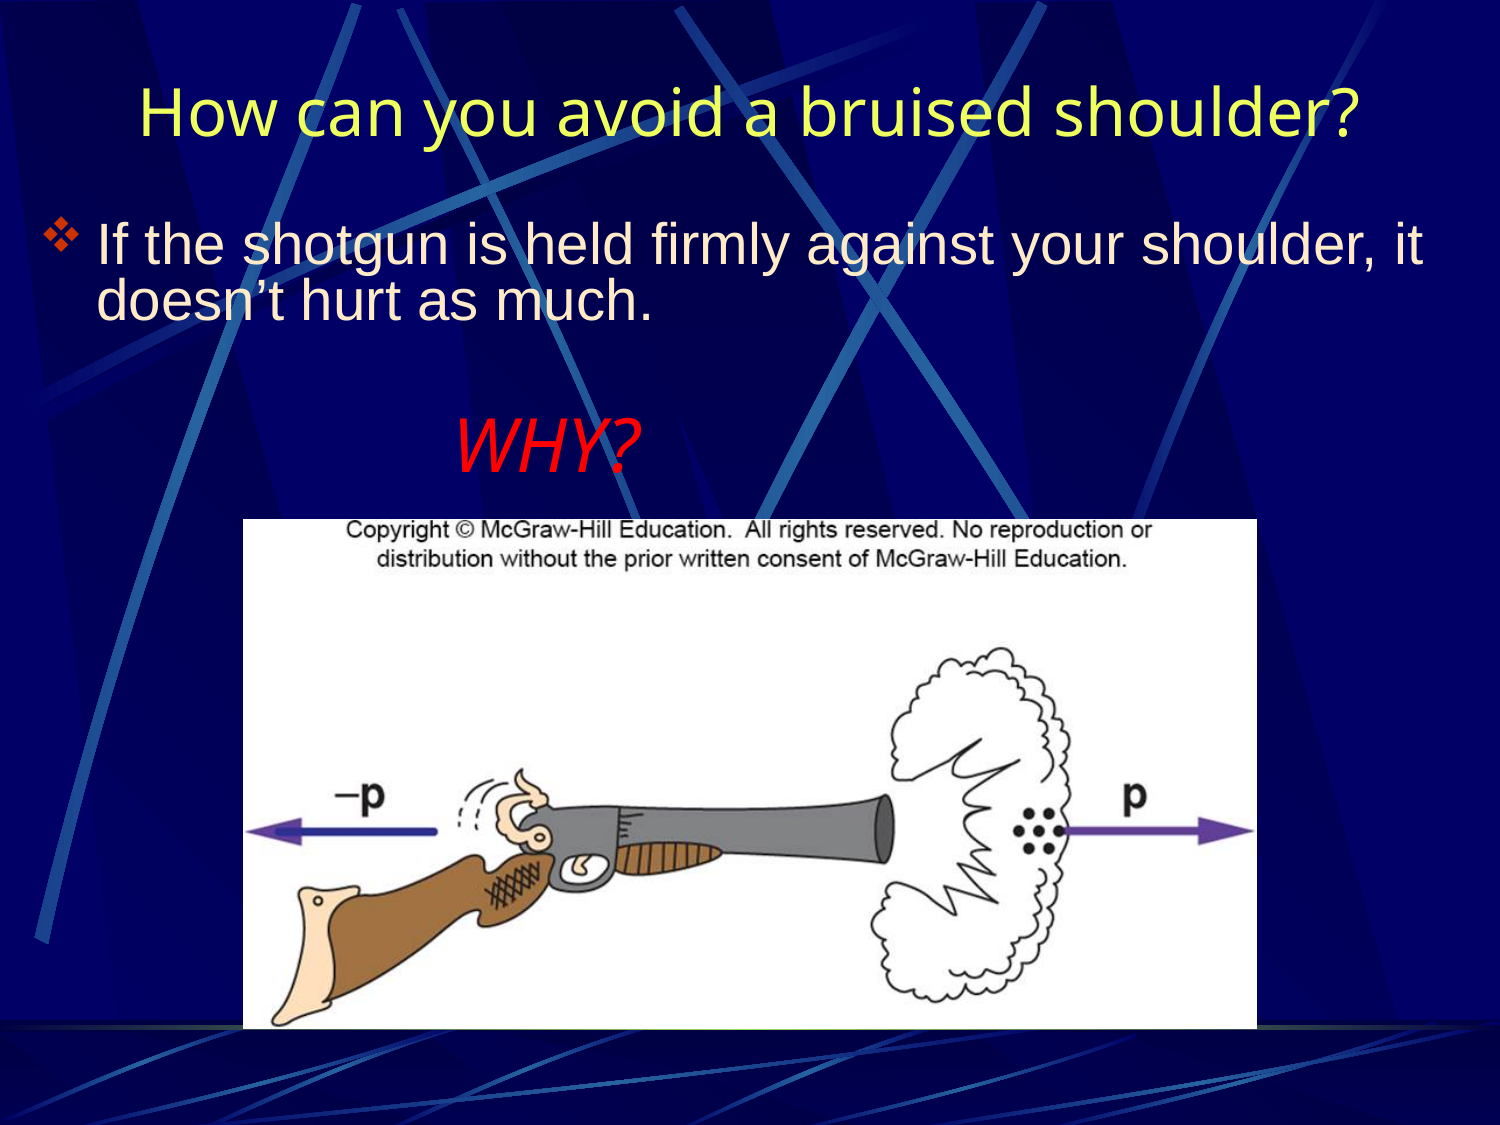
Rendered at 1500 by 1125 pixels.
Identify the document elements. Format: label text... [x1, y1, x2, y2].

picture [243, 519, 1257, 1029]
list If the shotgun is held firmly against your shoulder, it doesn’t hurt as much. WHY? [24, 212, 1463, 1075]
title How can you avoid a bruised shoulder? [0, 62, 1500, 158]
